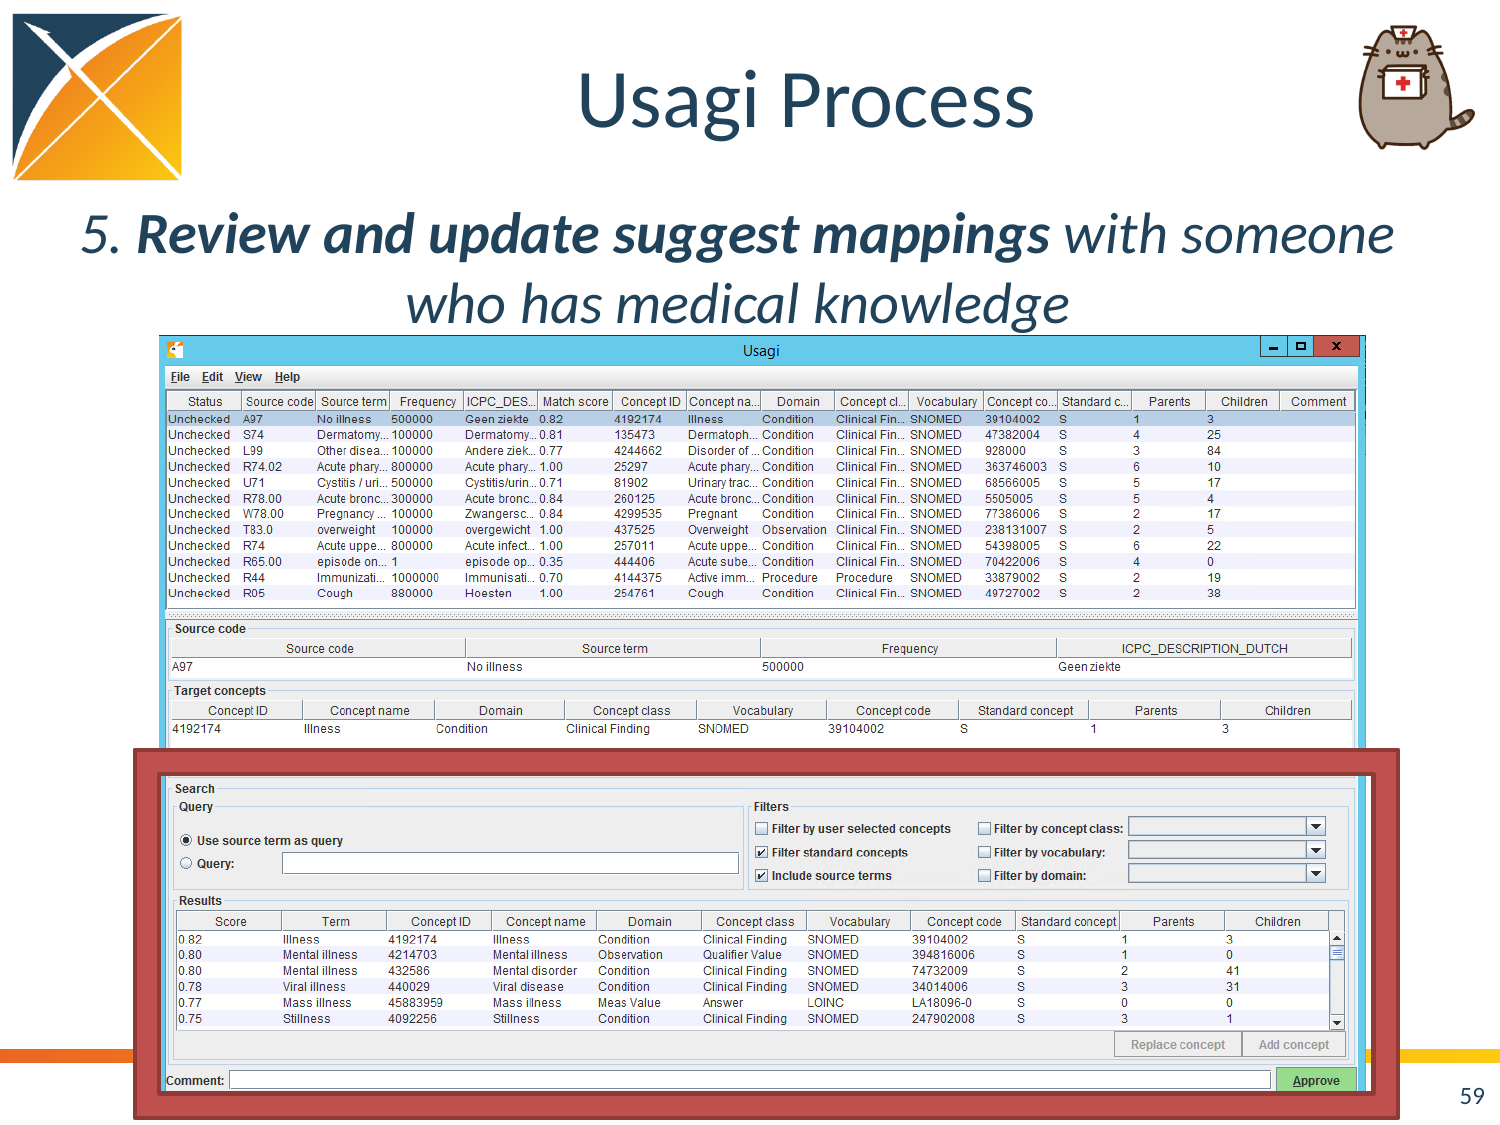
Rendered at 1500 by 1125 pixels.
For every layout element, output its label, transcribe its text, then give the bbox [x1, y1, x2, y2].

title Usagi Process [187, 24, 1319, 163]
text_box [133, 748, 155, 1120]
picture [159, 335, 1366, 1119]
picture [1324, 6, 1493, 171]
list [762, 294, 1425, 1005]
text_box [1370, 748, 1400, 1120]
picture [0, 0, 206, 200]
slide_number 59 [1362, 1065, 1500, 1125]
text_box 5. Review and update suggest mappings with someone who has medical knowledge [30, 187, 1445, 1031]
